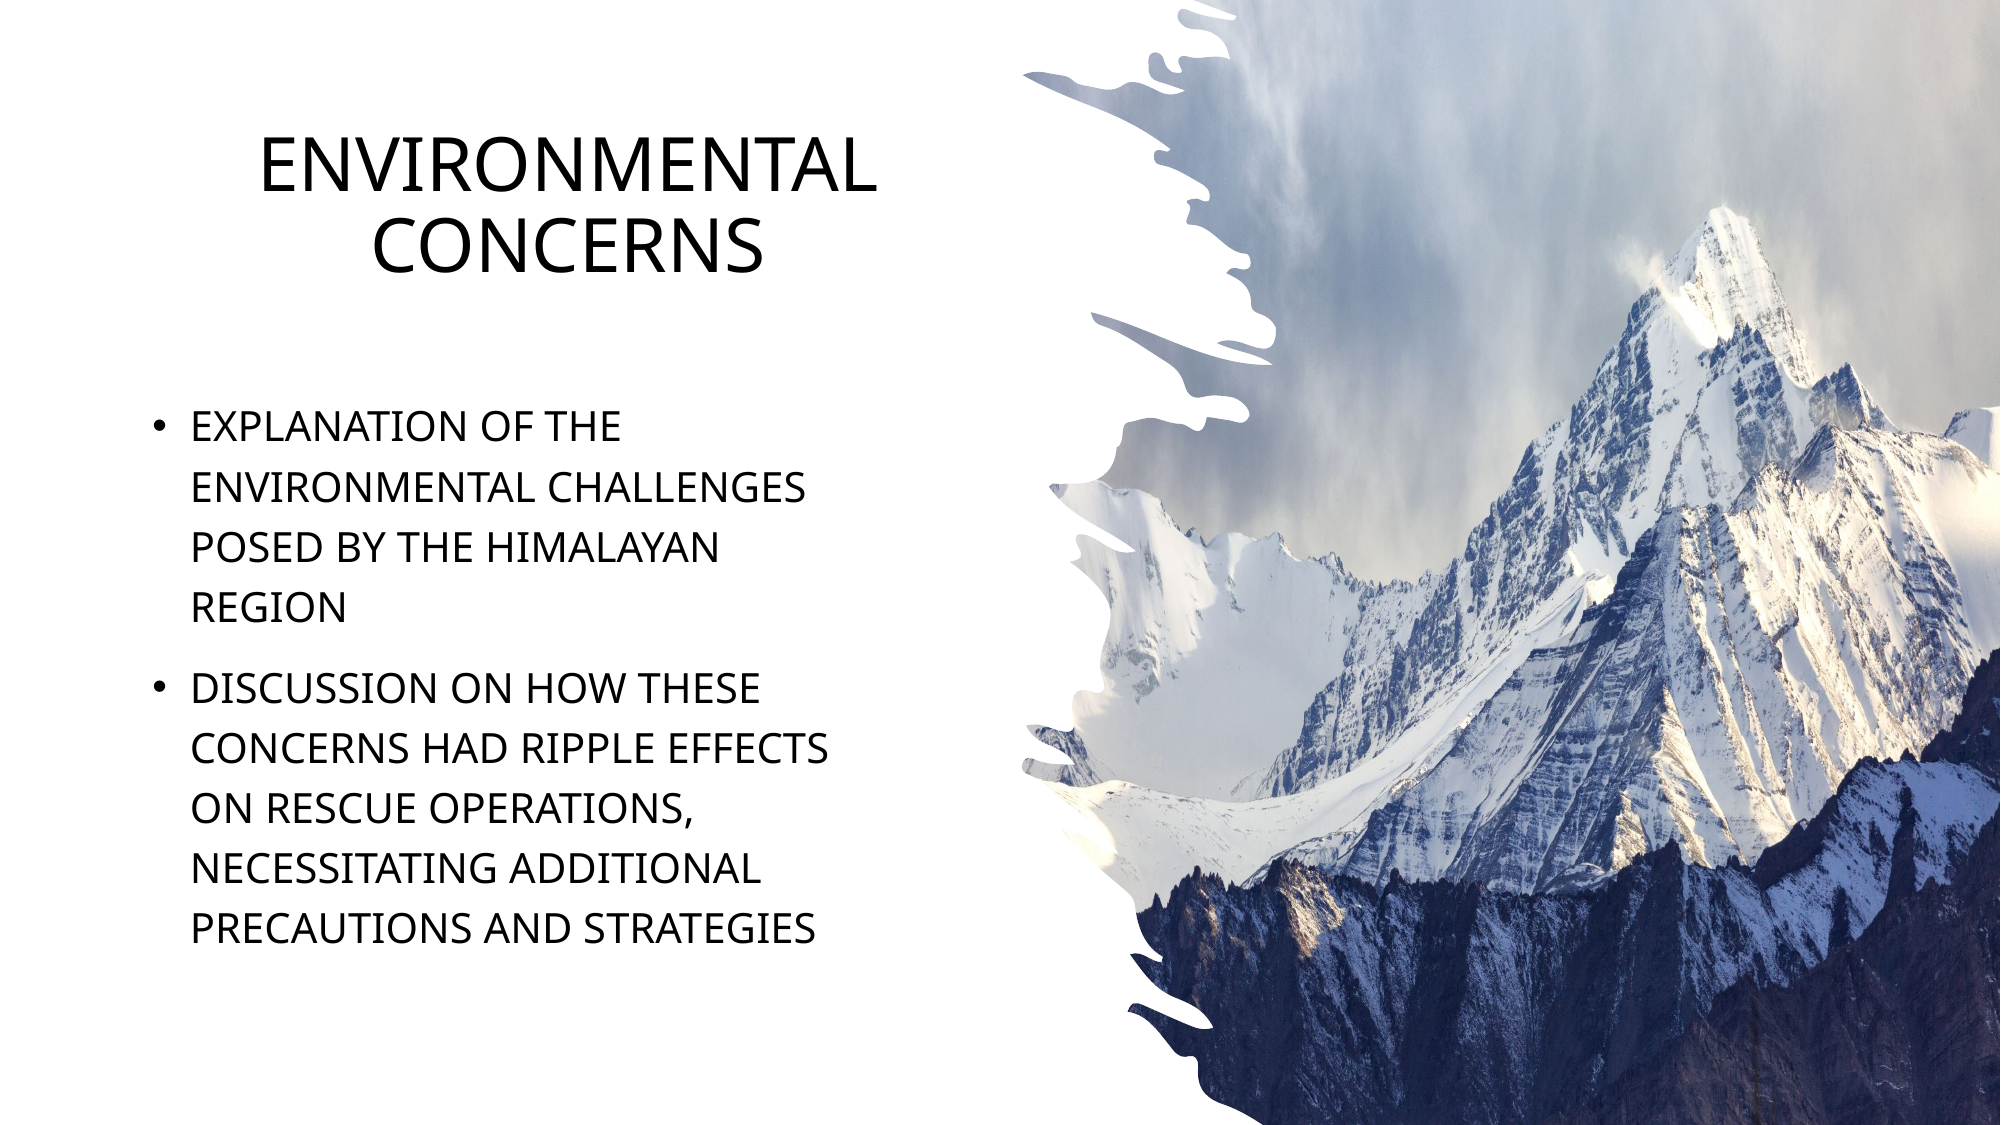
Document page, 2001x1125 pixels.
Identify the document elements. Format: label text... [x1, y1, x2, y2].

list Explanation of the environmental challenges posed by the Himalayan region Discussion on how these concerns had ripple effects on rescue operations, necessitating additional precautions and strategies [137, 382, 896, 1014]
title Environmental Concerns [137, 59, 999, 357]
picture [0, 0, 2000, 1125]
